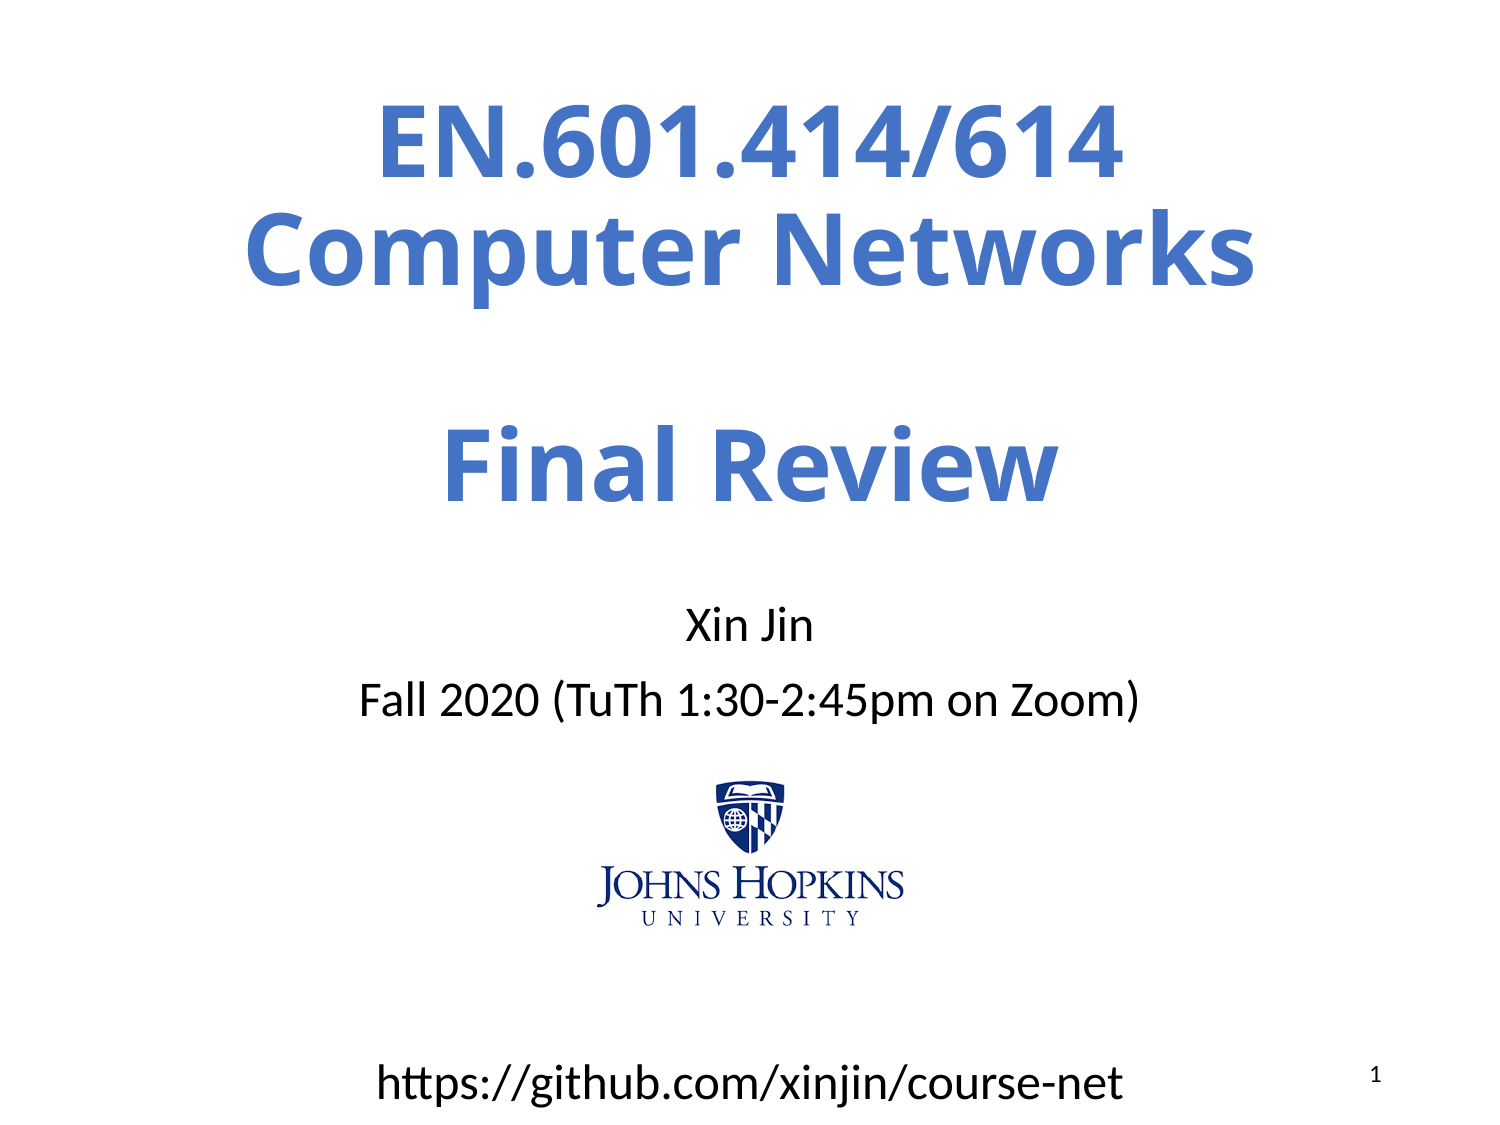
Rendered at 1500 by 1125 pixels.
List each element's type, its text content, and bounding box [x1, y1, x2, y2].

title EN.601.414/614 Computer Networks Final Review [112, 75, 1388, 531]
subtitle Xin Jin Fall 2020 (TuTh 1:30-2:45pm on Zoom) [187, 590, 1313, 871]
picture [595, 778, 905, 929]
text_box https://github.com/xinjin/course-net [187, 1048, 1313, 1125]
slide_number 1 [1059, 1042, 1397, 1103]
